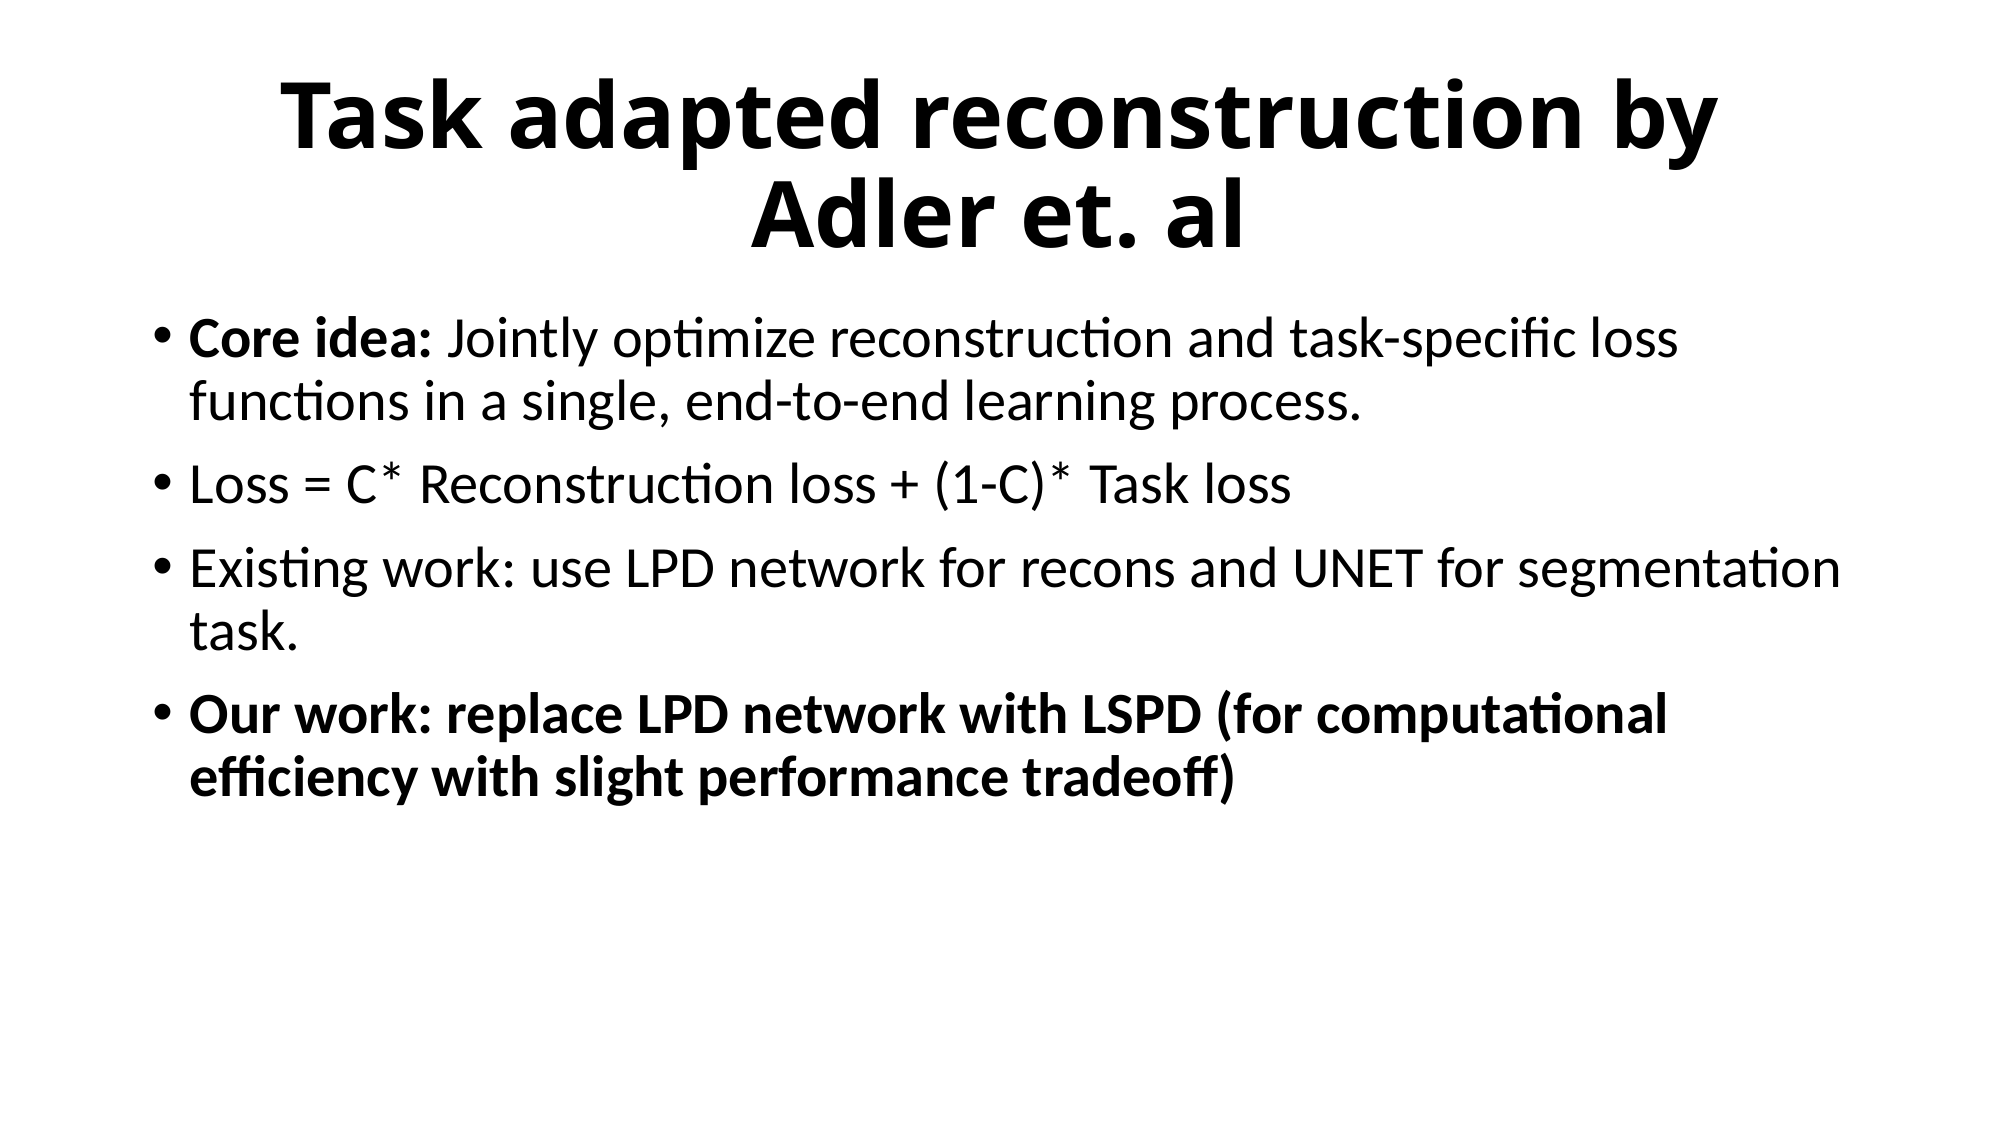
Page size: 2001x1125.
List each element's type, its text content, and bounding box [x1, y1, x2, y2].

title Task adapted reconstruction by Adler et. al [137, 59, 1863, 278]
list Core idea: Jointly optimize reconstruction and task-specific loss functions in a single, end-to-end learning process. Loss = C* Reconstruction loss + (1-C)* Task loss Existing work: use LPD network for recons and UNET for segmentation task. Our work: replace LPD network with LSPD (for computational efficiency with slight performance tradeoff) [137, 299, 1863, 1014]
